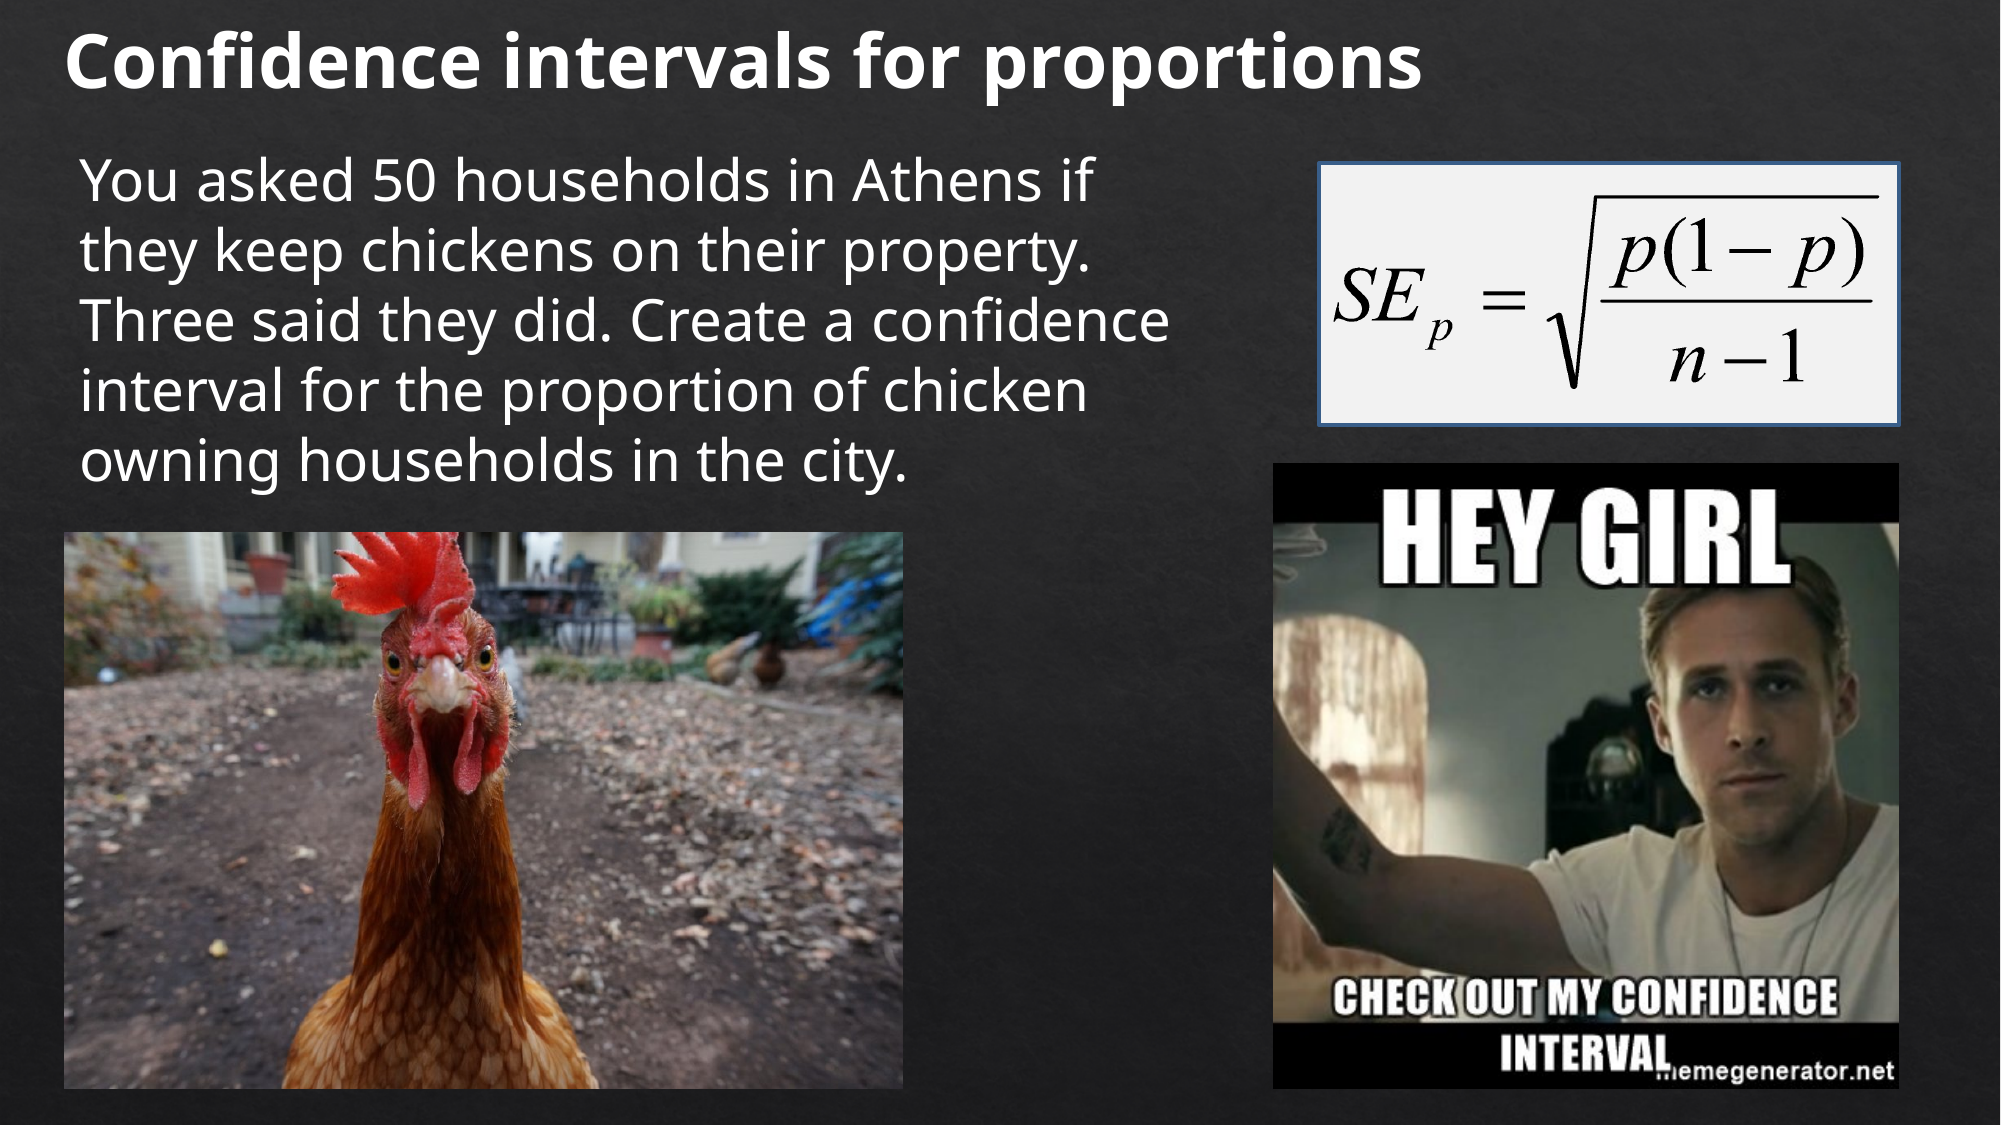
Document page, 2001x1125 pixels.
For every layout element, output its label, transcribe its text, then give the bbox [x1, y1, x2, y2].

picture [64, 532, 903, 1090]
text_box You asked 50 households in Athens if they keep chickens on their property. Three said they did. Create a confidence interval for the proportion of chicken owning households in the city. [64, 135, 1215, 504]
text_box Confidence intervals for proportions [48, 5, 1633, 1060]
picture [1273, 463, 1900, 1090]
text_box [1319, 162, 1900, 426]
